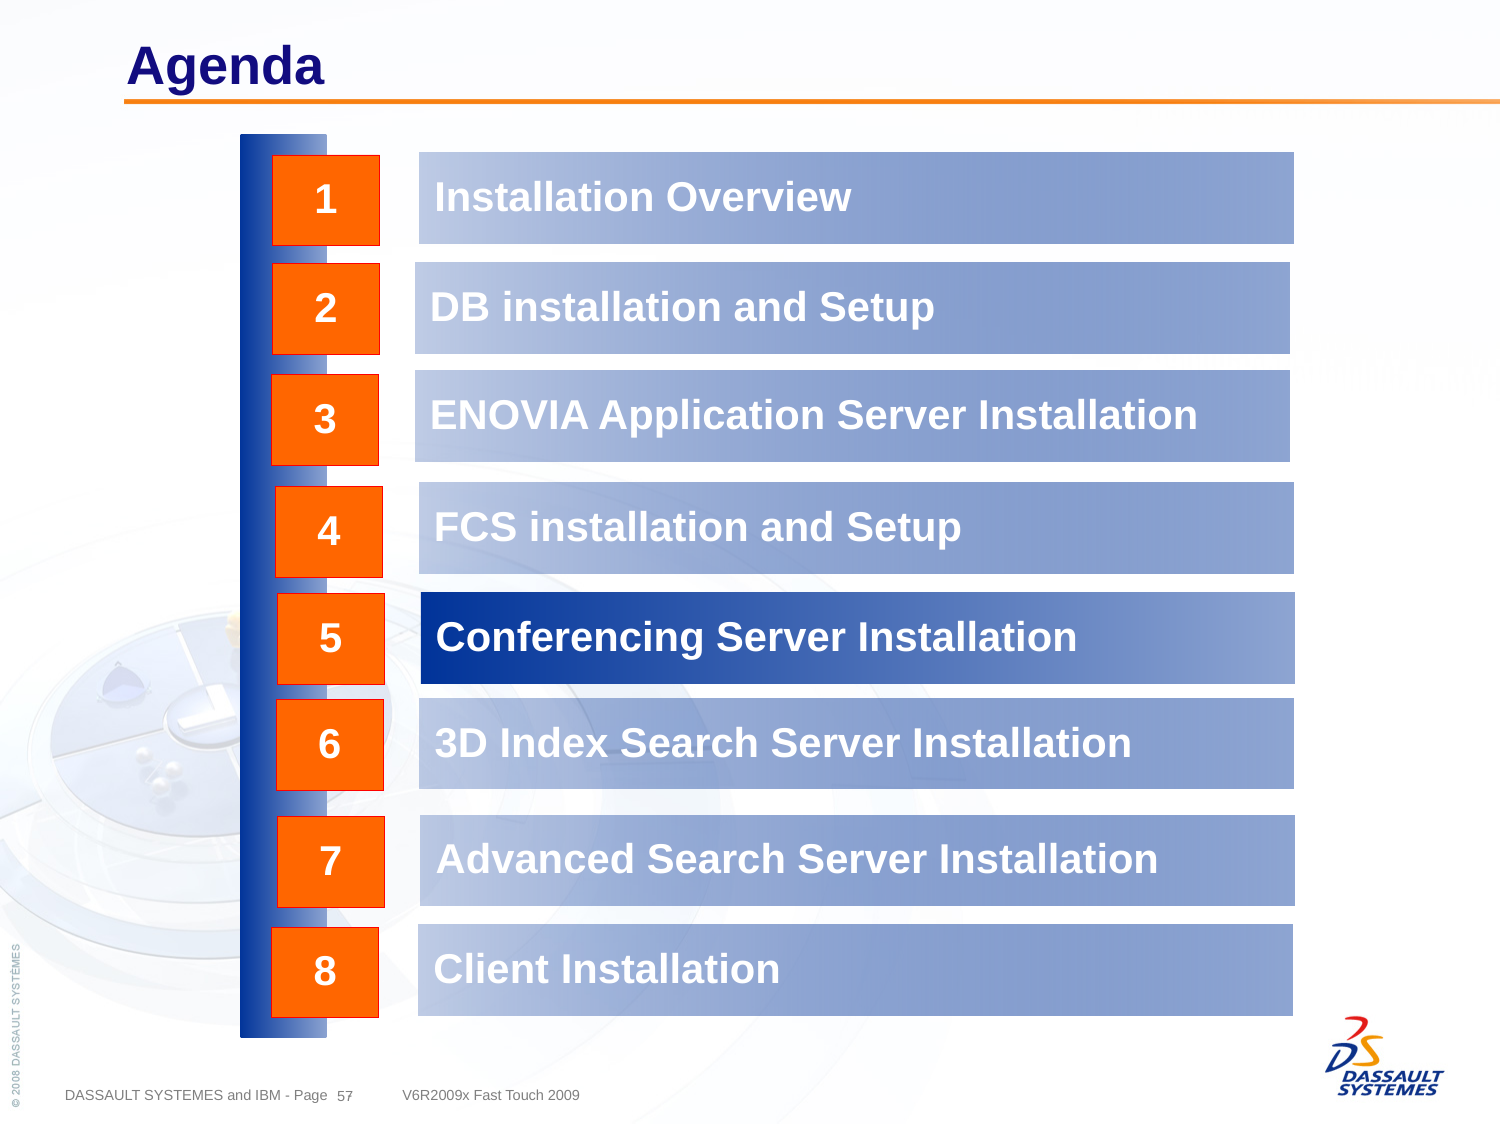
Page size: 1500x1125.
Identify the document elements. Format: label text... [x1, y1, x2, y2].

text_box 7 [277, 816, 385, 907]
text_box Installation Overview [419, 152, 1294, 244]
text_box 3 [271, 374, 379, 466]
text_box Advanced Search Server Installation [420, 815, 1295, 906]
title Agenda [125, 22, 1476, 97]
text_box FCS installation and Setup [419, 482, 1294, 574]
text_box Client Installation [418, 924, 1293, 1016]
text_box Conferencing Server Installation [420, 592, 1295, 684]
text_box ENOVIA Application Server Installation [415, 370, 1290, 462]
text_box 1 [272, 154, 380, 246]
text_box 4 [275, 486, 383, 578]
text_box 5 [277, 593, 385, 685]
text_box DB installation and Setup [415, 263, 1290, 354]
text_box [240, 134, 327, 1038]
text_box 2 [272, 263, 380, 354]
text_box 6 [276, 699, 384, 791]
text_box 3D Index Search Server Installation [419, 698, 1294, 789]
picture [0, 0, 1500, 1124]
text_box 8 [271, 927, 379, 1018]
